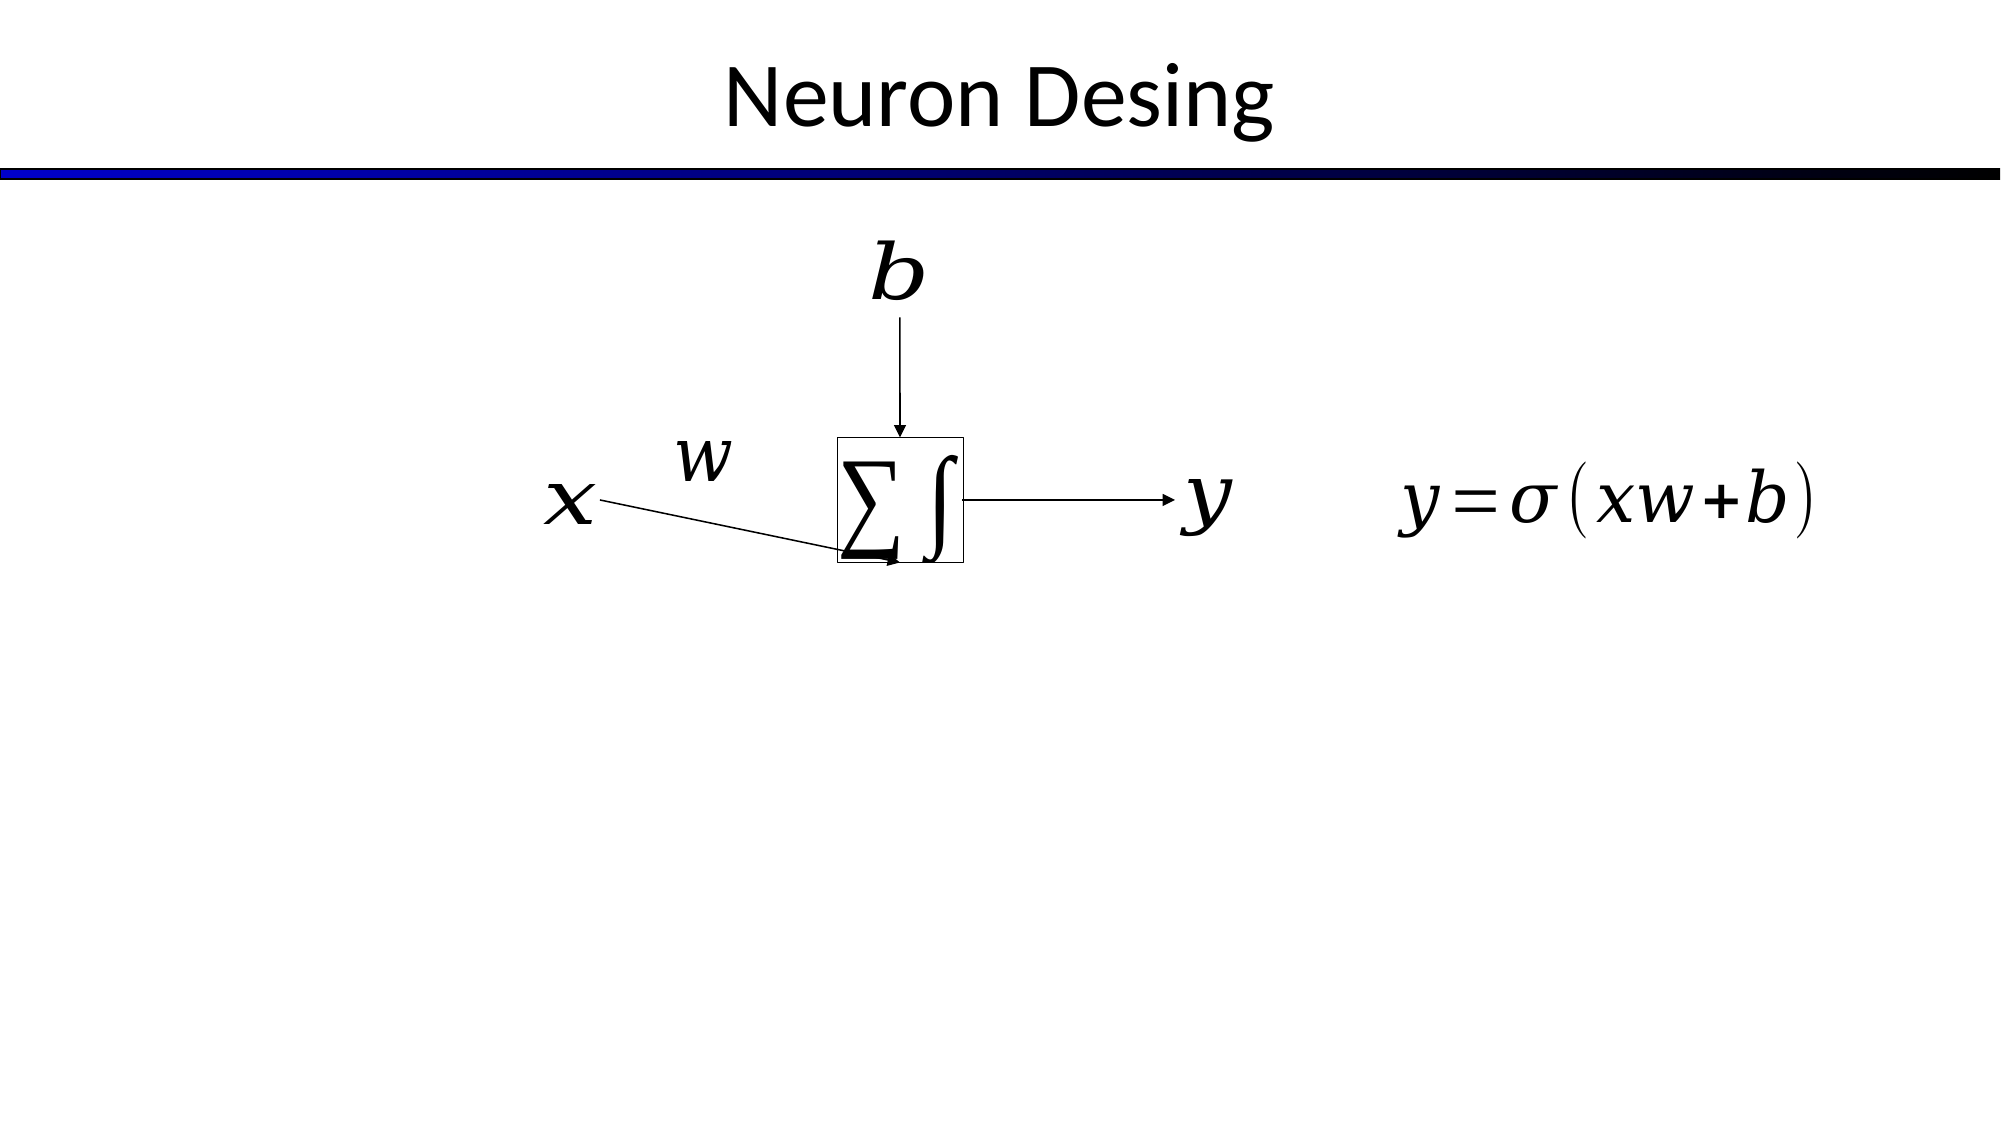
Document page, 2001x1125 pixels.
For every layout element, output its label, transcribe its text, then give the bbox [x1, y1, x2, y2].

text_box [537, 231, 1241, 563]
title Neuron Desing [0, 0, 2000, 184]
